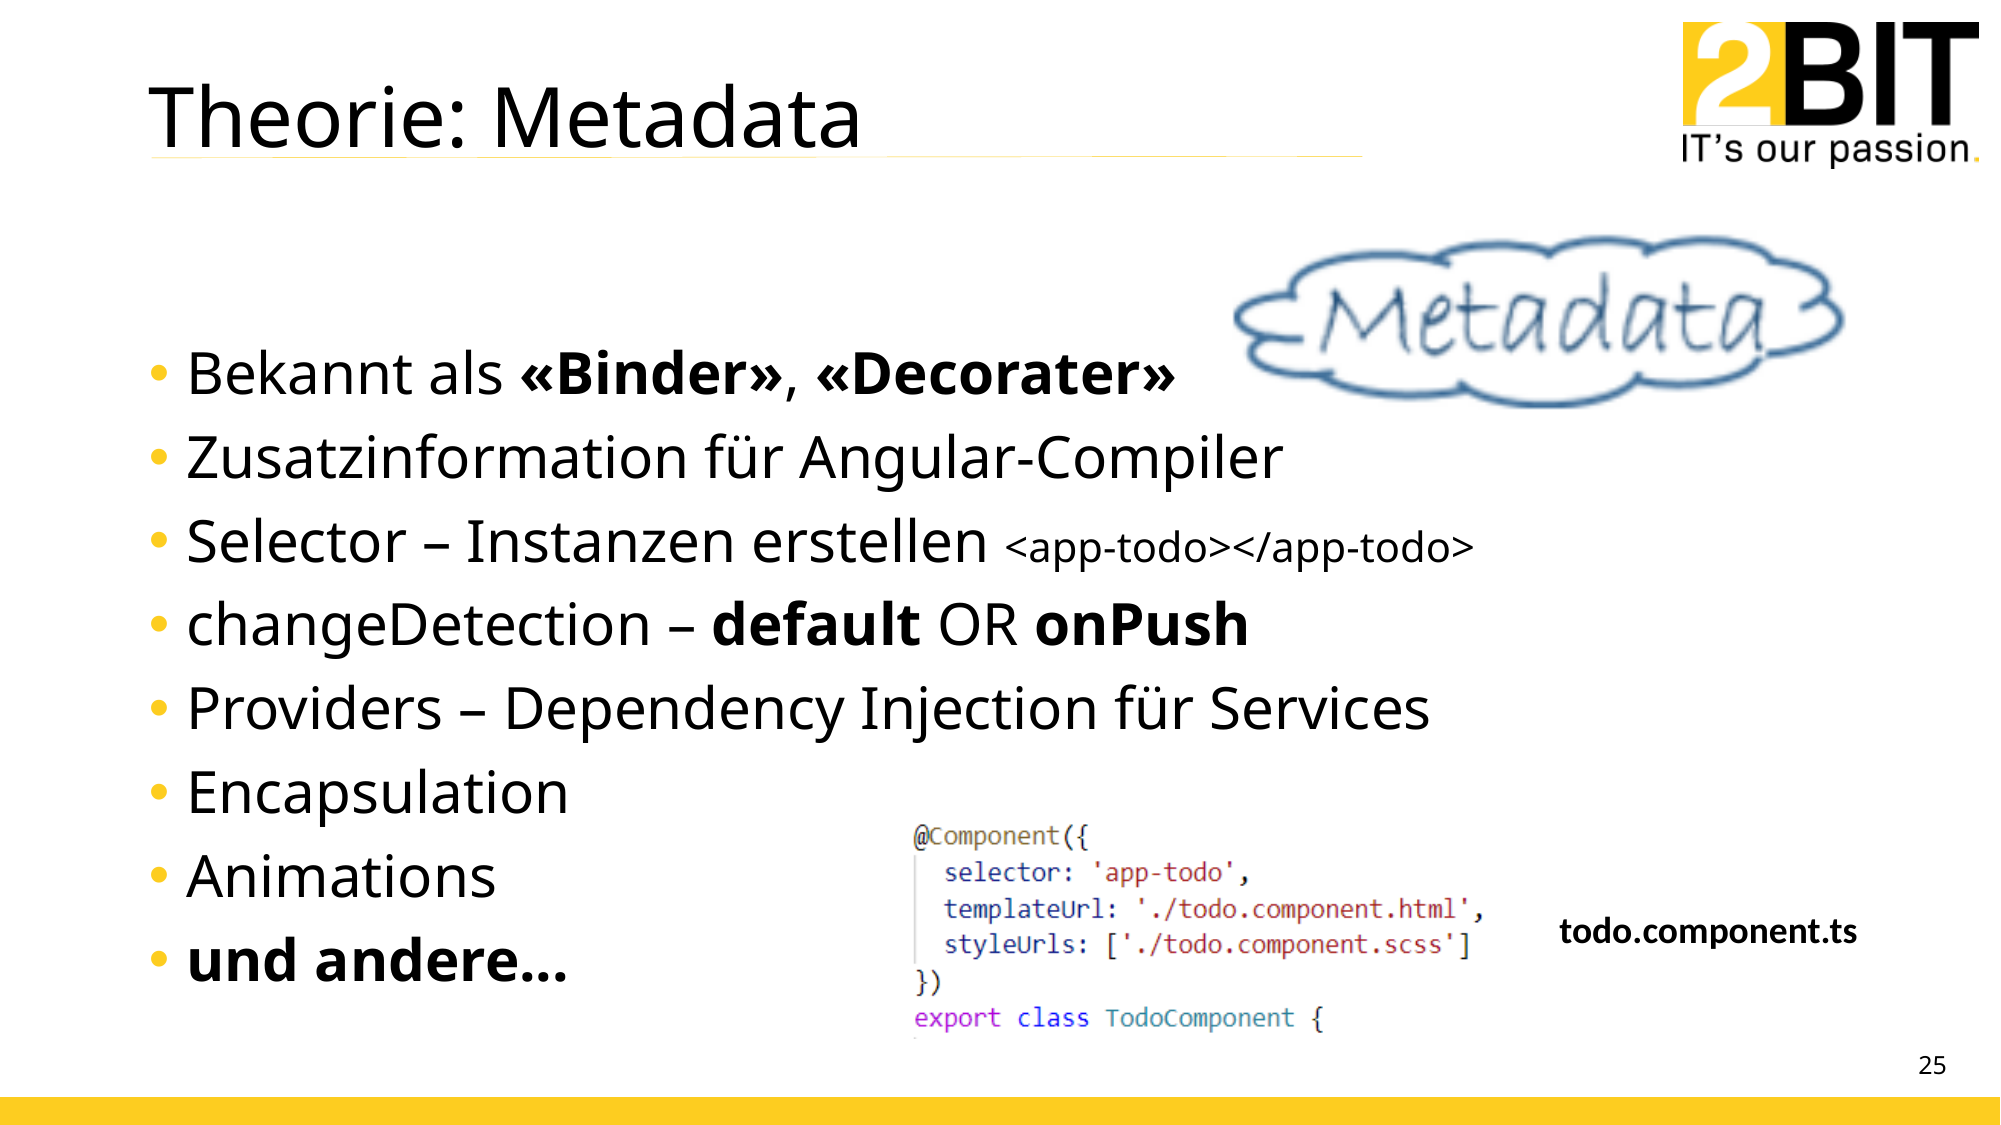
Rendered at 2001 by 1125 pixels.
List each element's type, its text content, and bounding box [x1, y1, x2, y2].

picture [1162, 170, 1896, 456]
list Bekannt als «Binder», «Decorater» Zusatzinformation für Angular-Compiler Selector – Instanzen erstellen <app-todo></app-todo> changeDetection – default OR onPush Providers – Dependency Injection für Services Encapsulation Animations und andere... [133, 336, 1859, 1051]
picture [1683, 22, 1979, 169]
picture [902, 811, 1506, 1039]
title Theorie: Metadata [133, 68, 1859, 286]
text_box todo.component.ts [1544, 898, 1995, 959]
